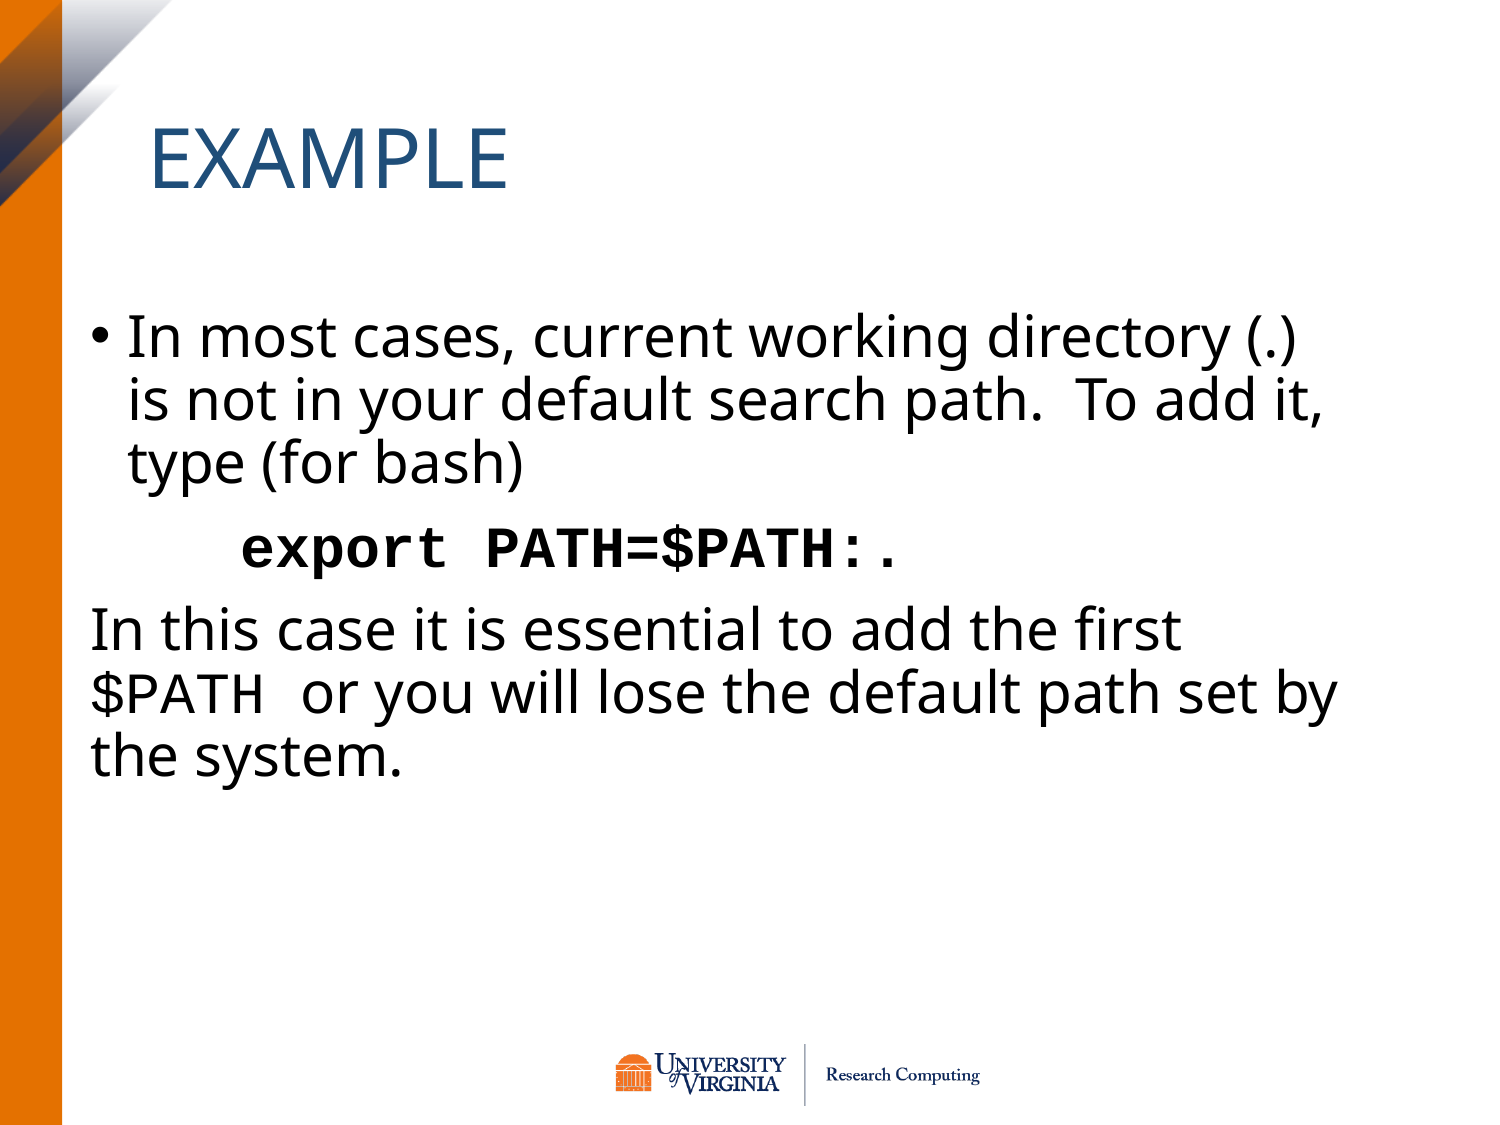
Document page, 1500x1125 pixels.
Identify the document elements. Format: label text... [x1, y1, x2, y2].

picture [0, 0, 176, 210]
picture [607, 1044, 988, 1106]
list In most cases, current working directory (.) is not in your default search path. To add it, type (for bash) export PATH=$PATH:. In this case it is essential to add the first $PATH or you will lose the default path set by the system. [75, 299, 1369, 1014]
title Example [132, 52, 1427, 271]
